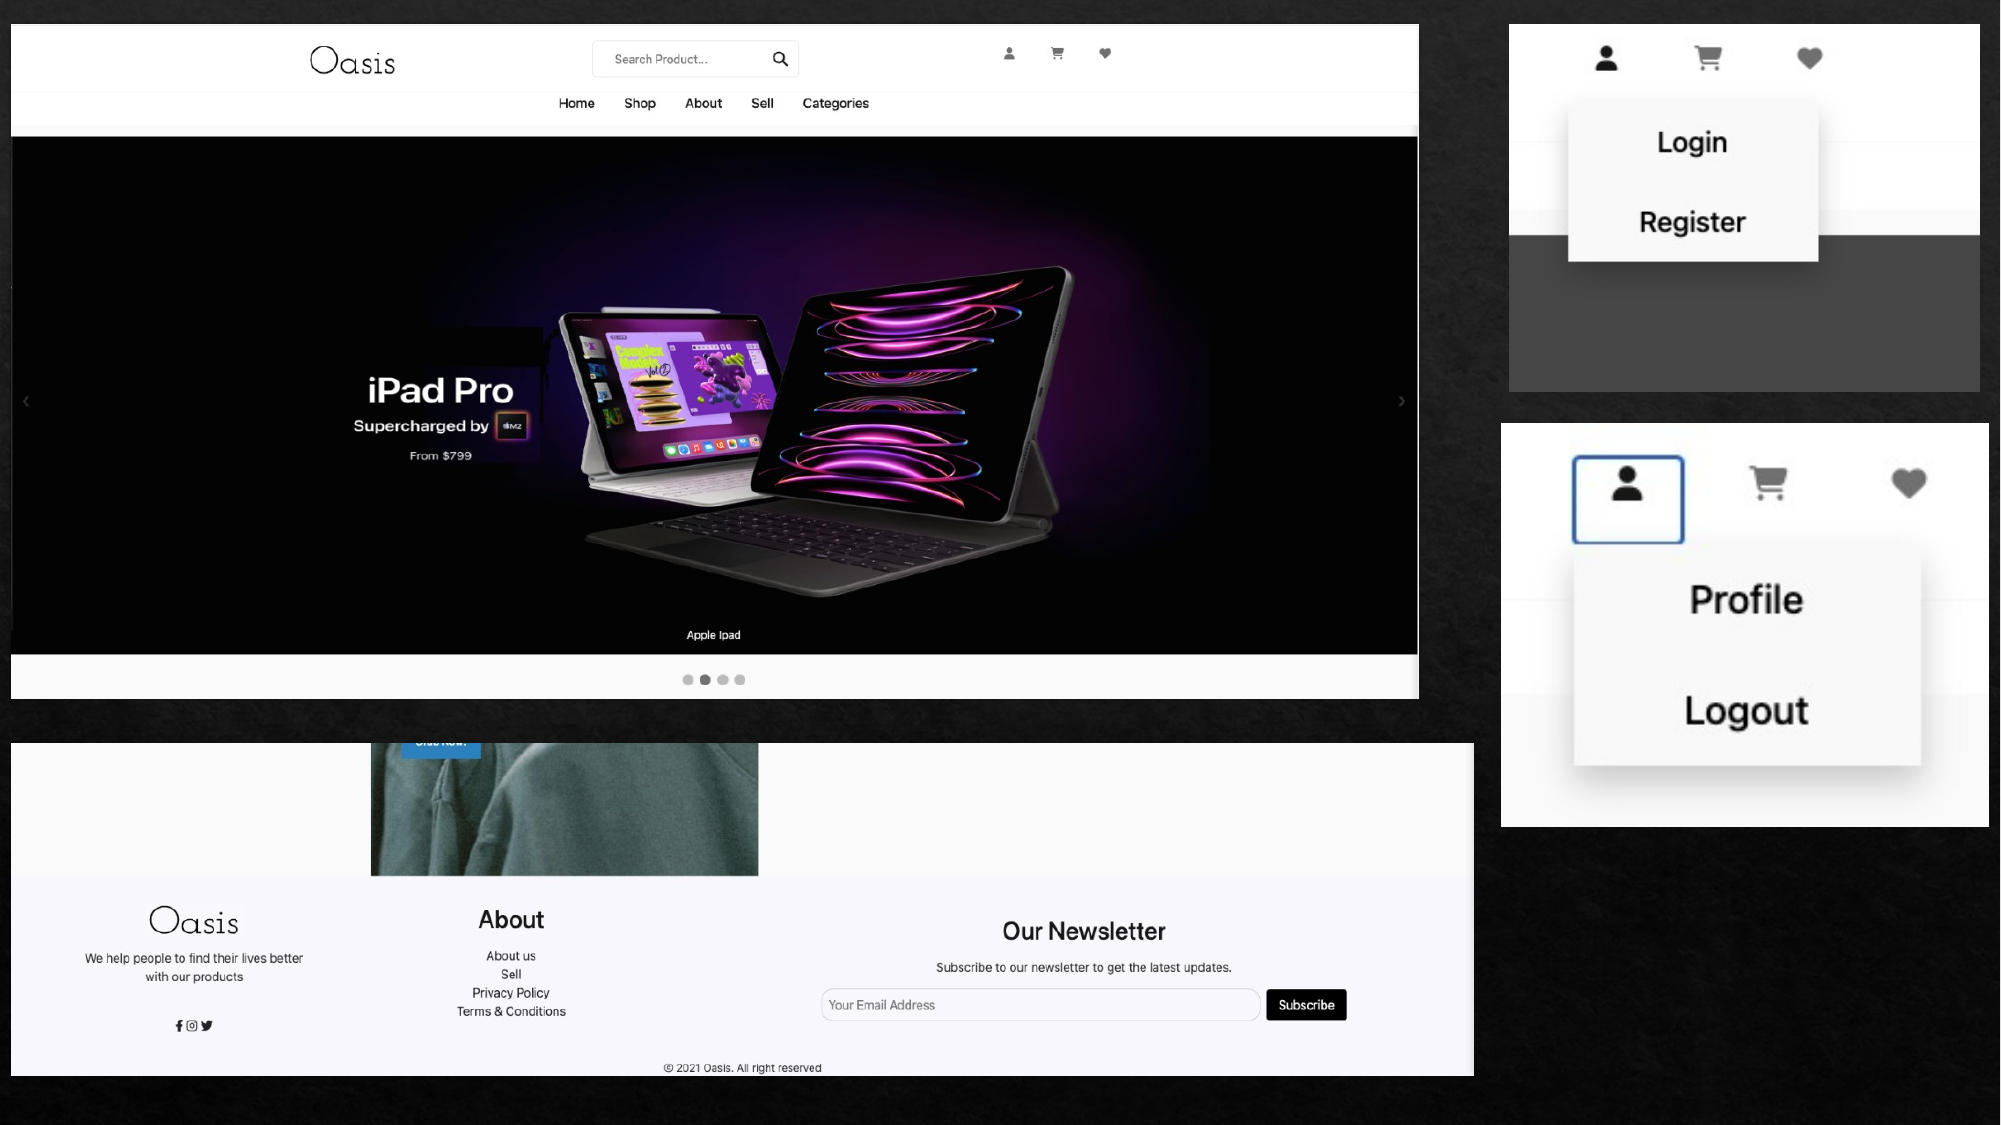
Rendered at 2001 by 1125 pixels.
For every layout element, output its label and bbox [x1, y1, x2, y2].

picture [1509, 24, 1980, 392]
picture [11, 743, 1475, 1076]
list [11, 24, 1420, 699]
picture [1500, 423, 1989, 827]
